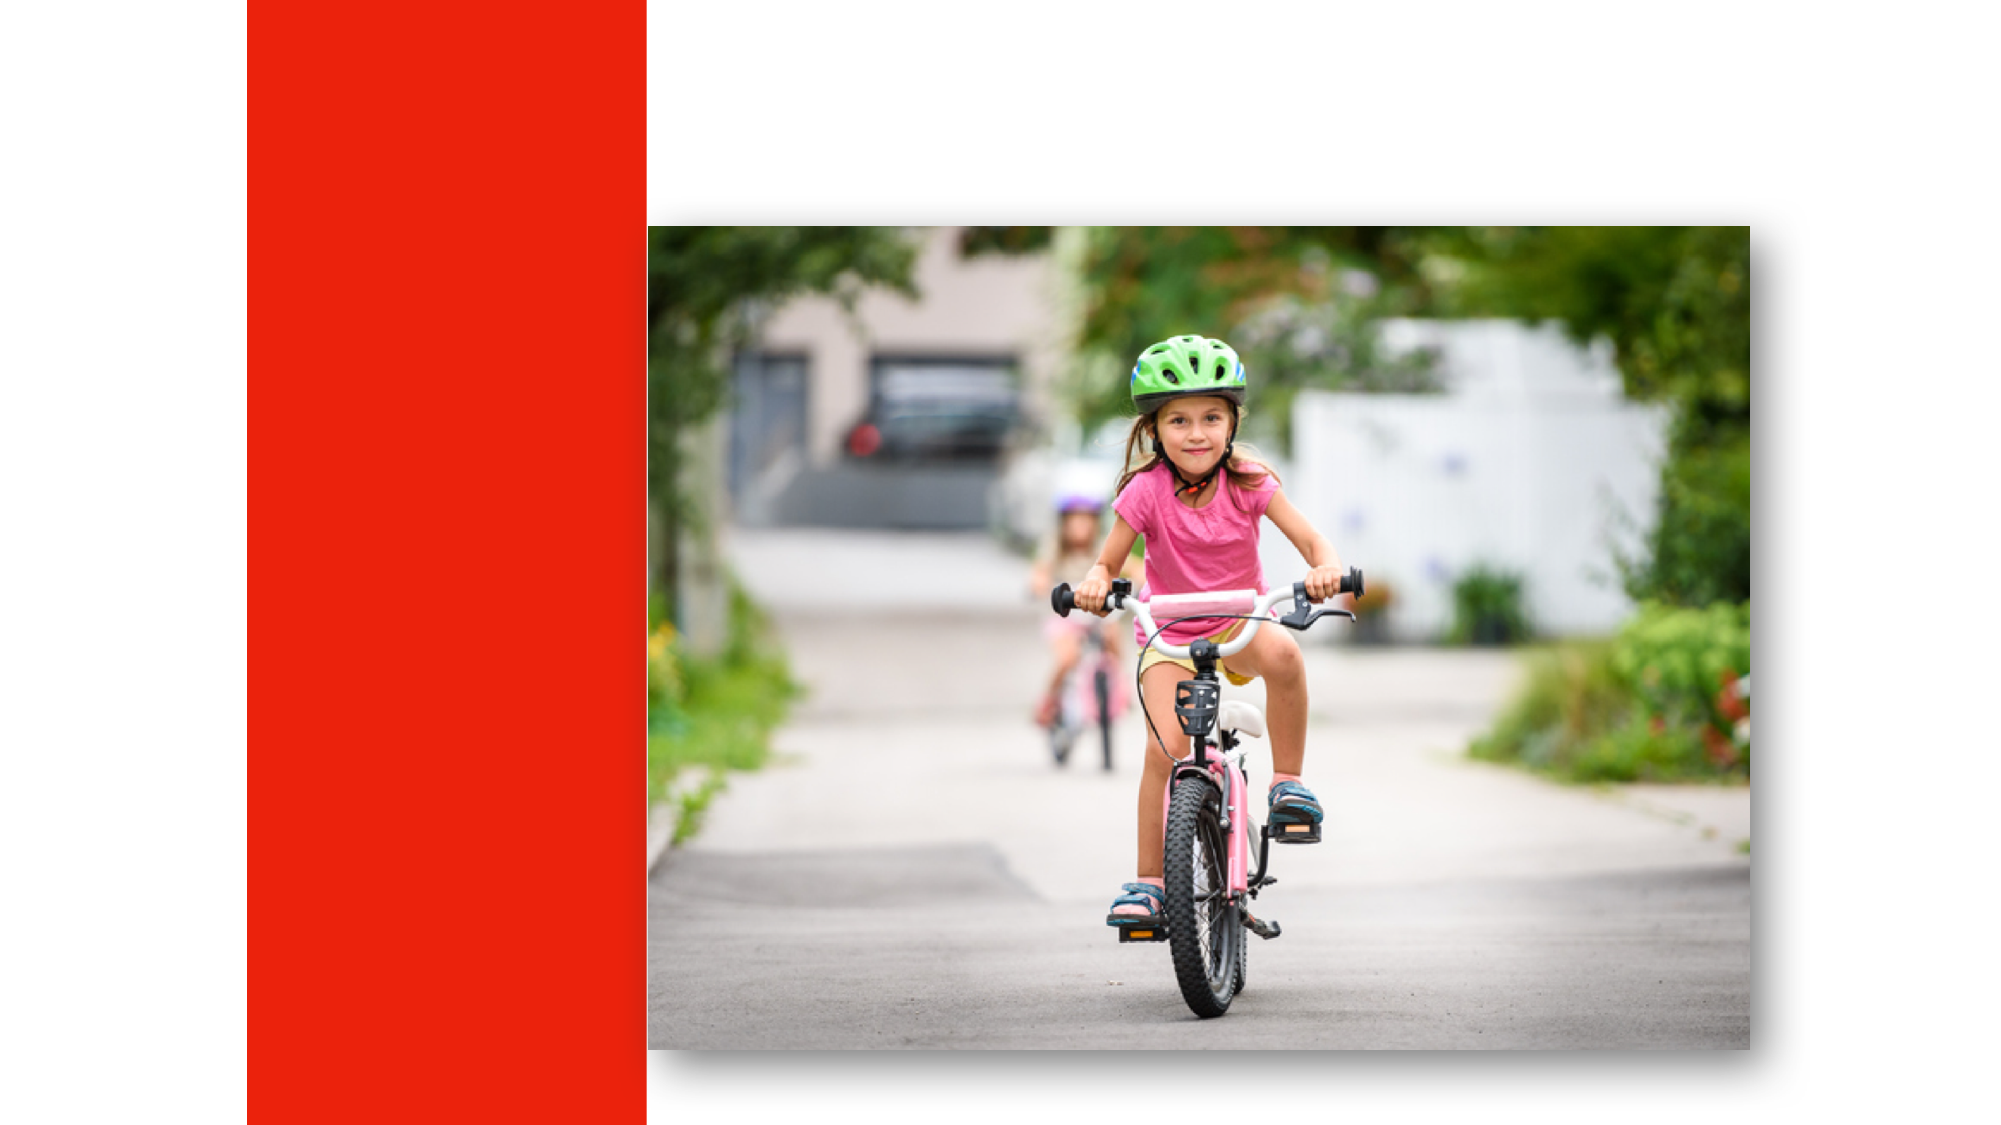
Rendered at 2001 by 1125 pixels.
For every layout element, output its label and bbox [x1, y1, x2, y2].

picture [647, 225, 1750, 1050]
text_box [247, 0, 647, 1125]
